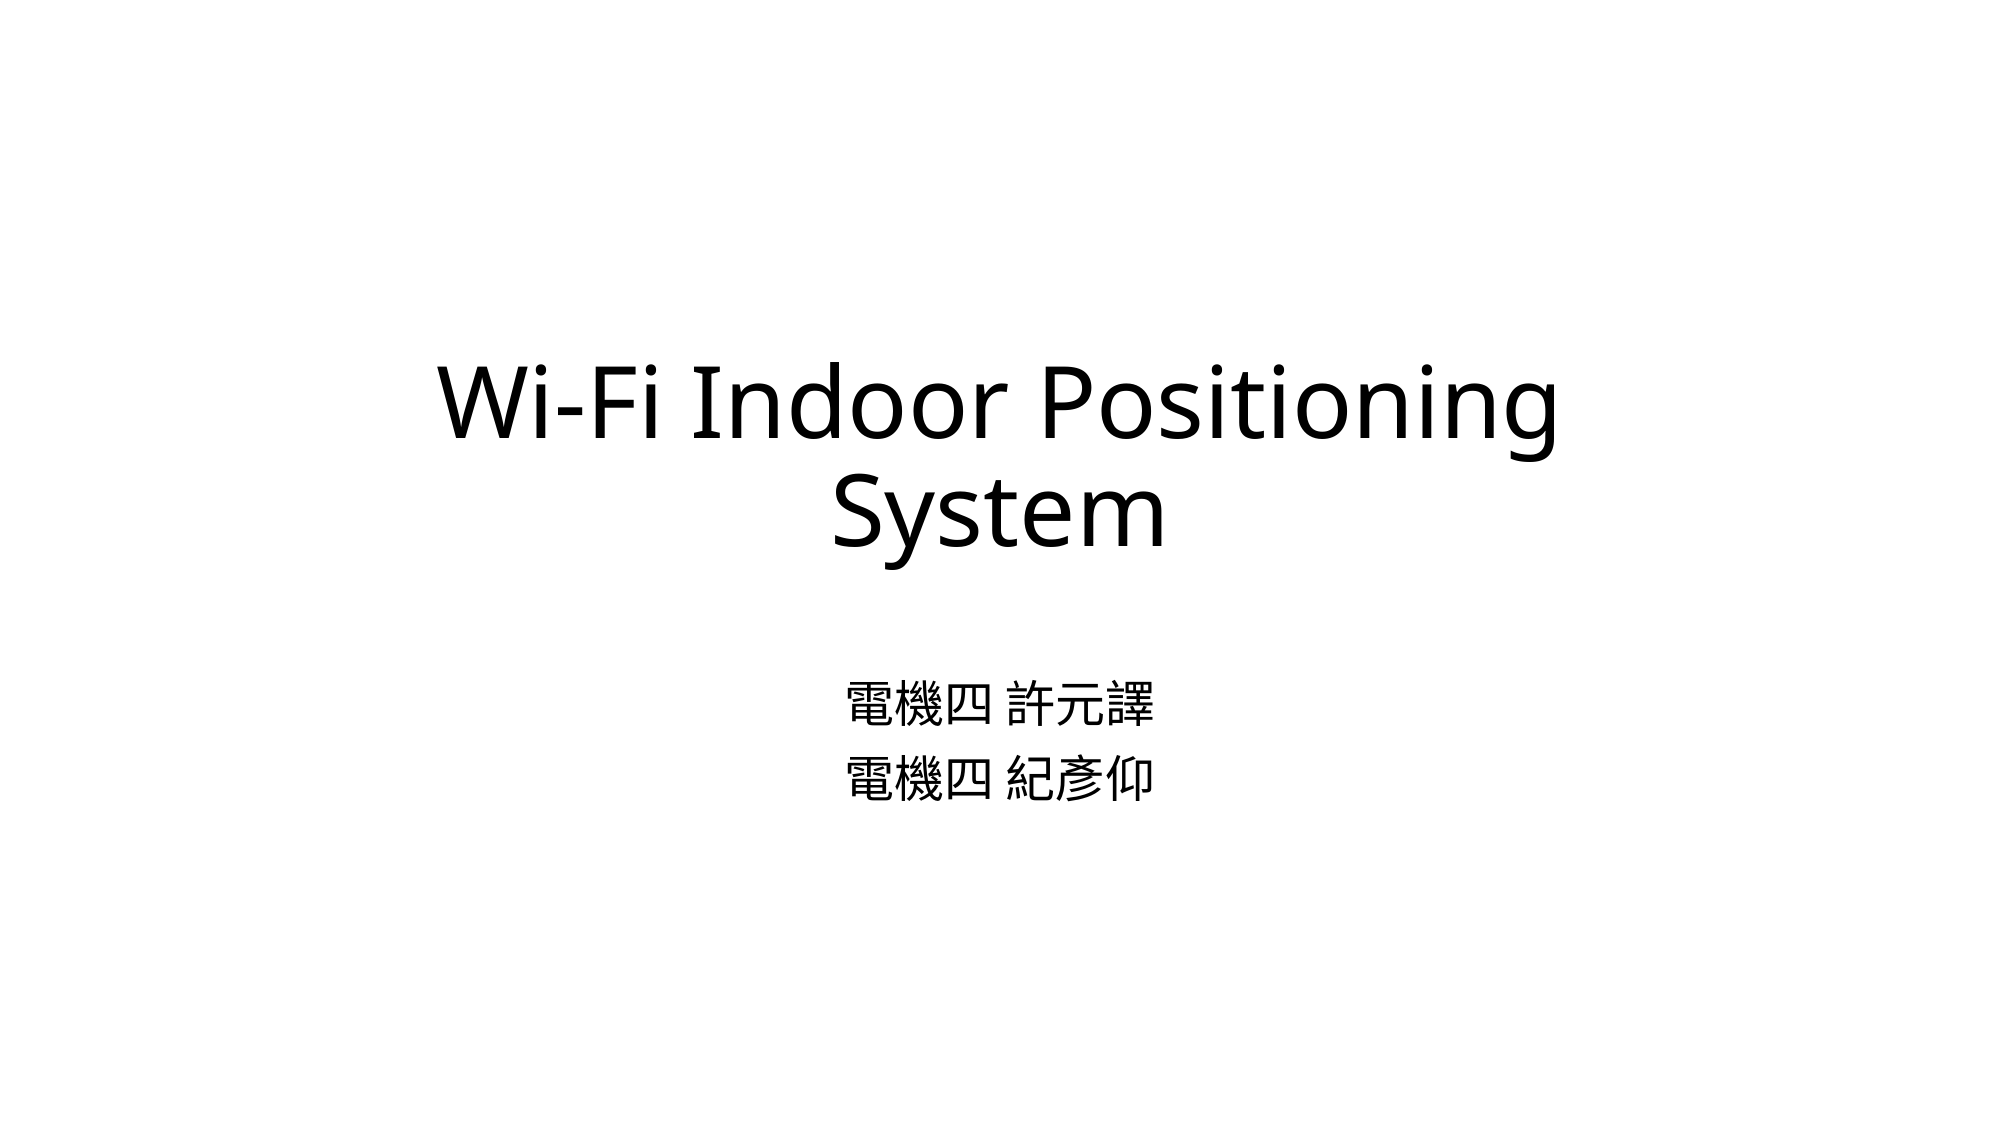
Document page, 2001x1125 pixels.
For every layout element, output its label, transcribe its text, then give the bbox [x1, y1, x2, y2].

title Wi-Fi Indoor Positioning System [249, 184, 1750, 576]
subtitle 電機四 許元譯 電機四 紀彥仰 [249, 590, 1750, 863]
